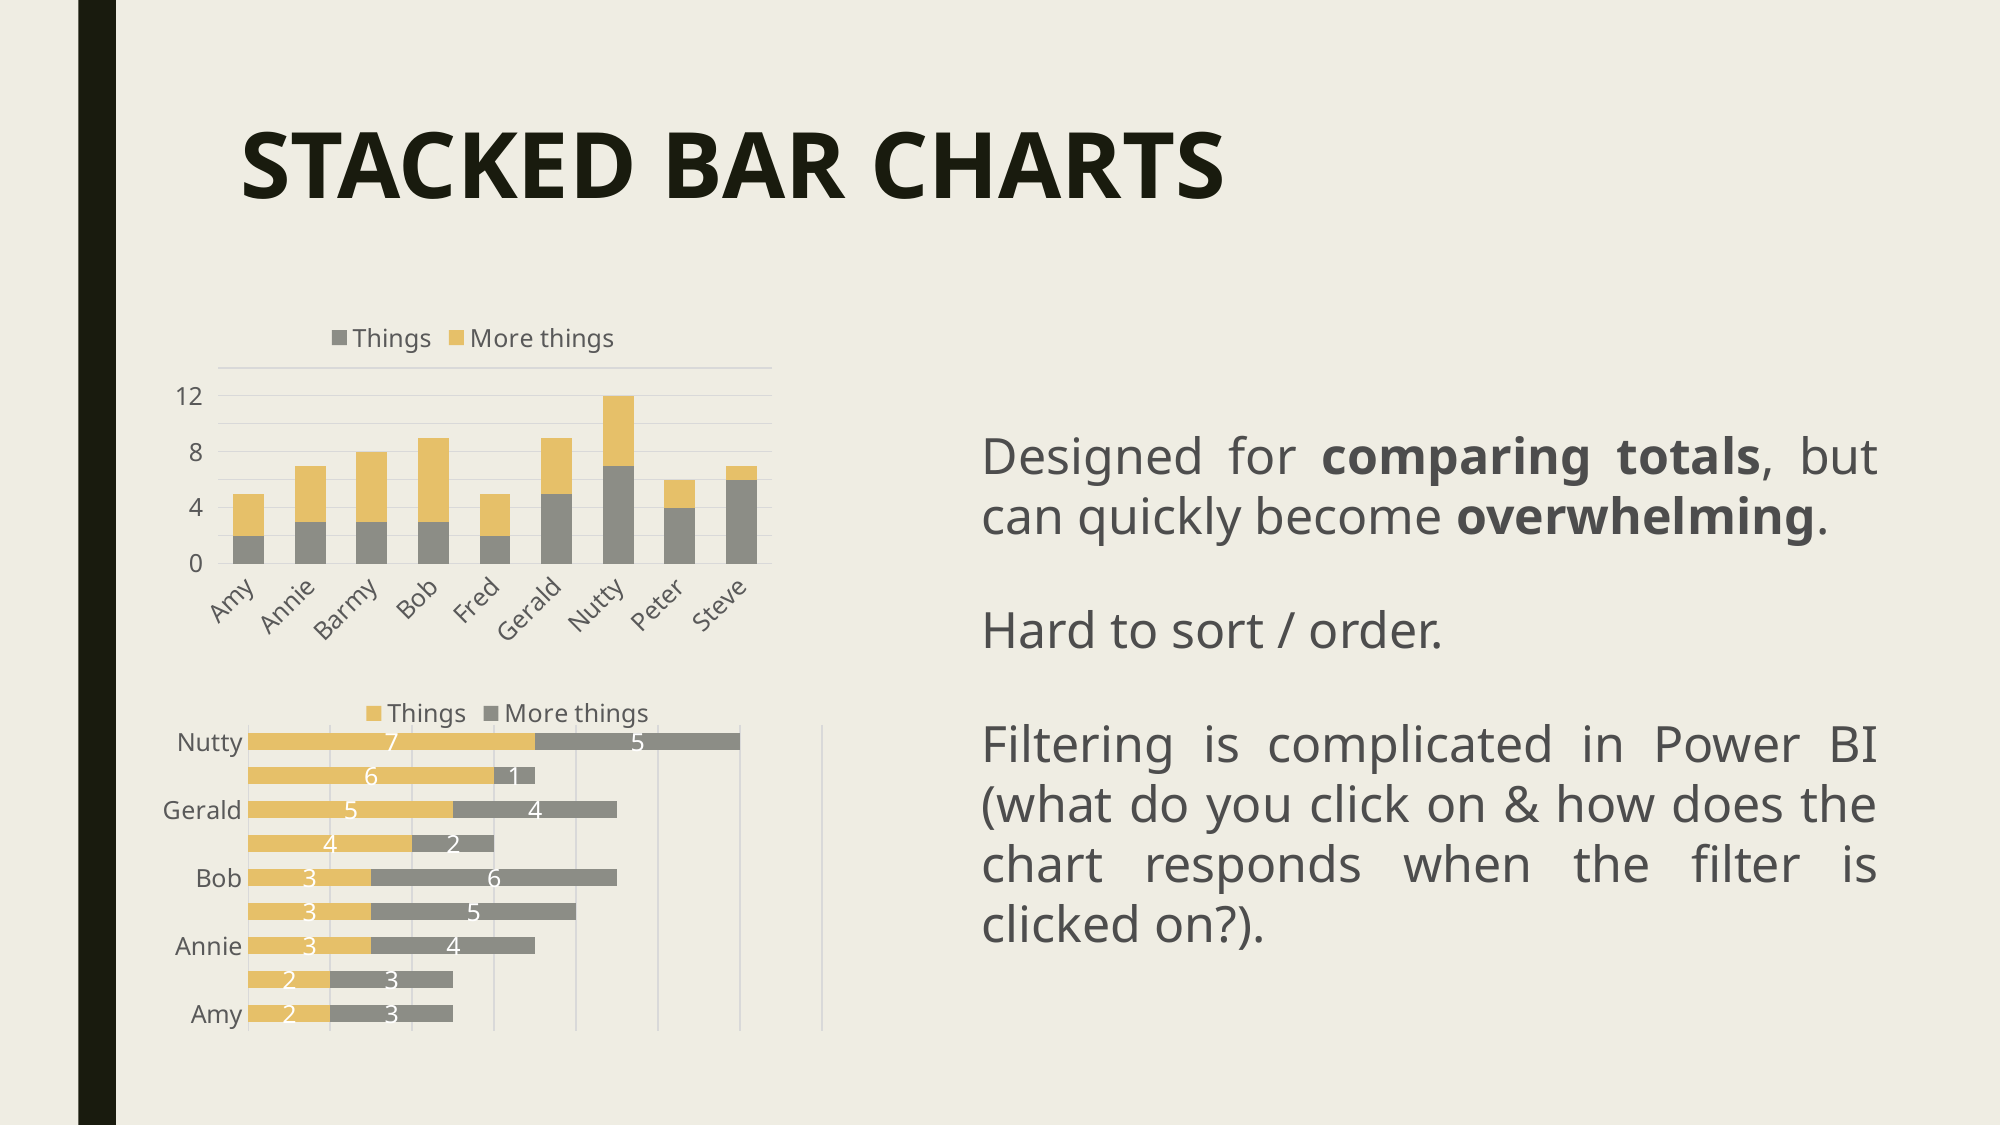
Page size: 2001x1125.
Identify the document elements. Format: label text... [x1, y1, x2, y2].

chart [162, 303, 785, 658]
title STACKED BAR CHARTS [225, 112, 1800, 357]
text_box Designed for comparing totals, but can quickly become overwhelming. Hard to sort / order. Filtering is complicated in Power BI (what do you click on & how does the chart responds when the filter is clicked on?). [966, 416, 1894, 1125]
chart [140, 679, 876, 1051]
